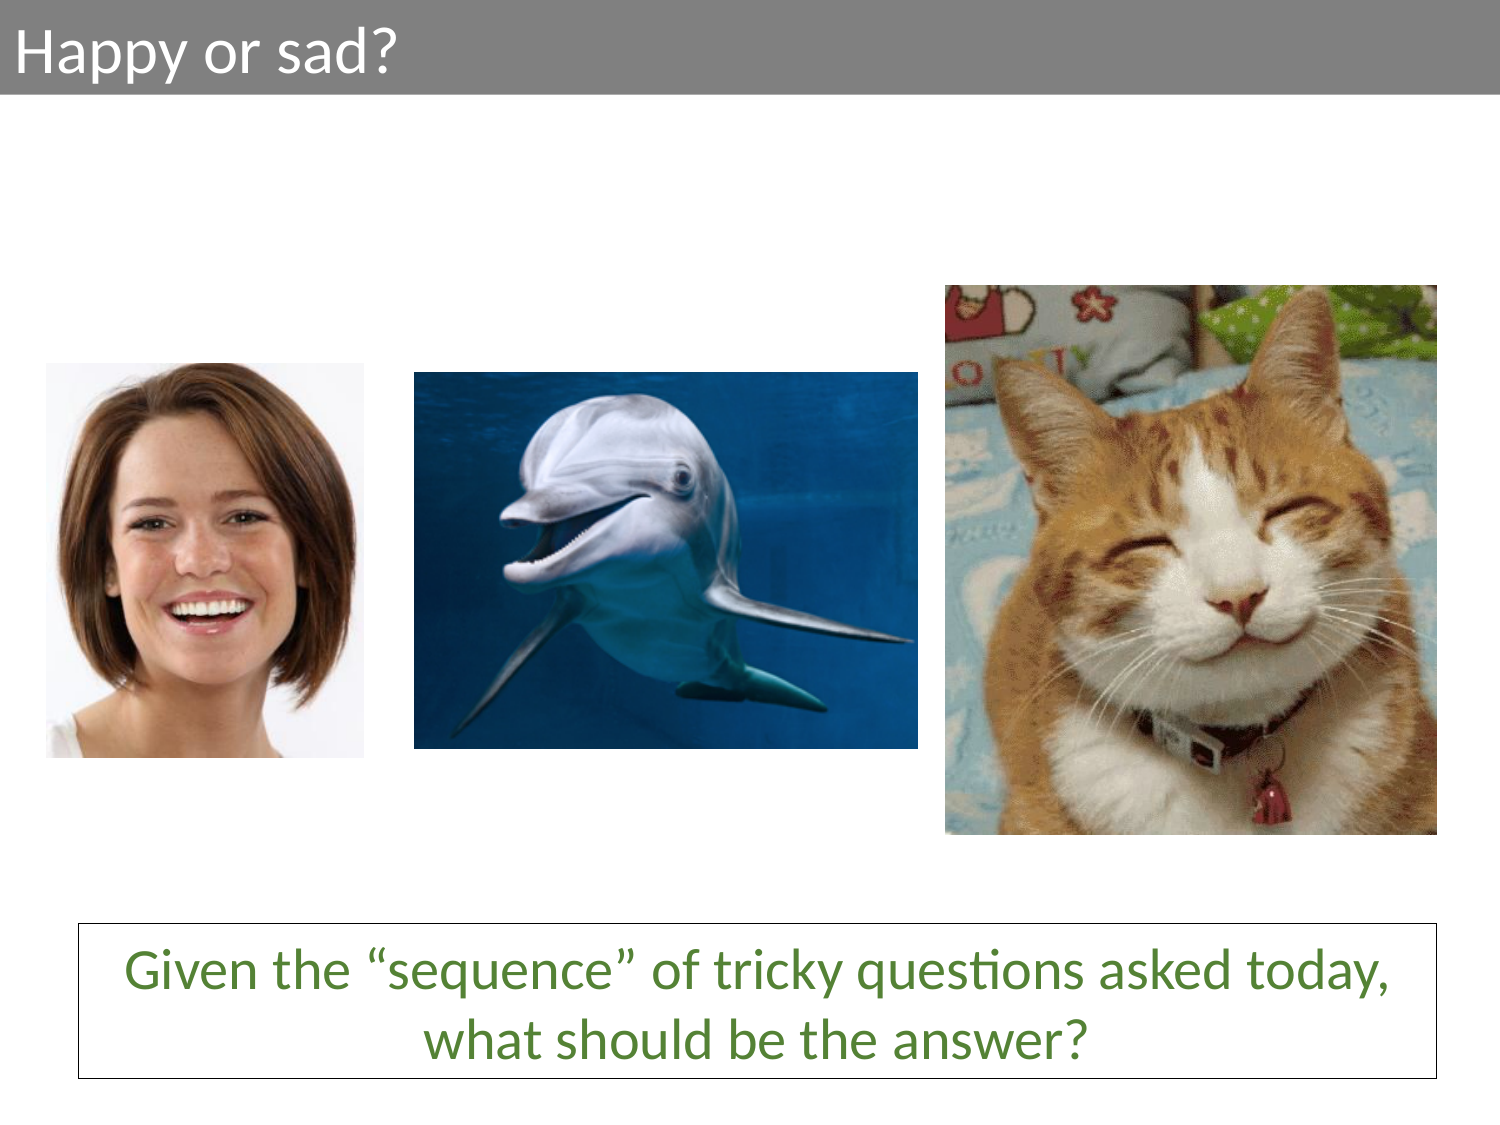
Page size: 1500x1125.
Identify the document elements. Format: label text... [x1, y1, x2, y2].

picture [414, 372, 918, 749]
text_box Happy or sad? [0, 0, 1500, 95]
picture [945, 285, 1437, 836]
picture [46, 363, 364, 758]
text_box Given the “sequence” of tricky questions asked today, what should be the answer? [78, 923, 1437, 1079]
